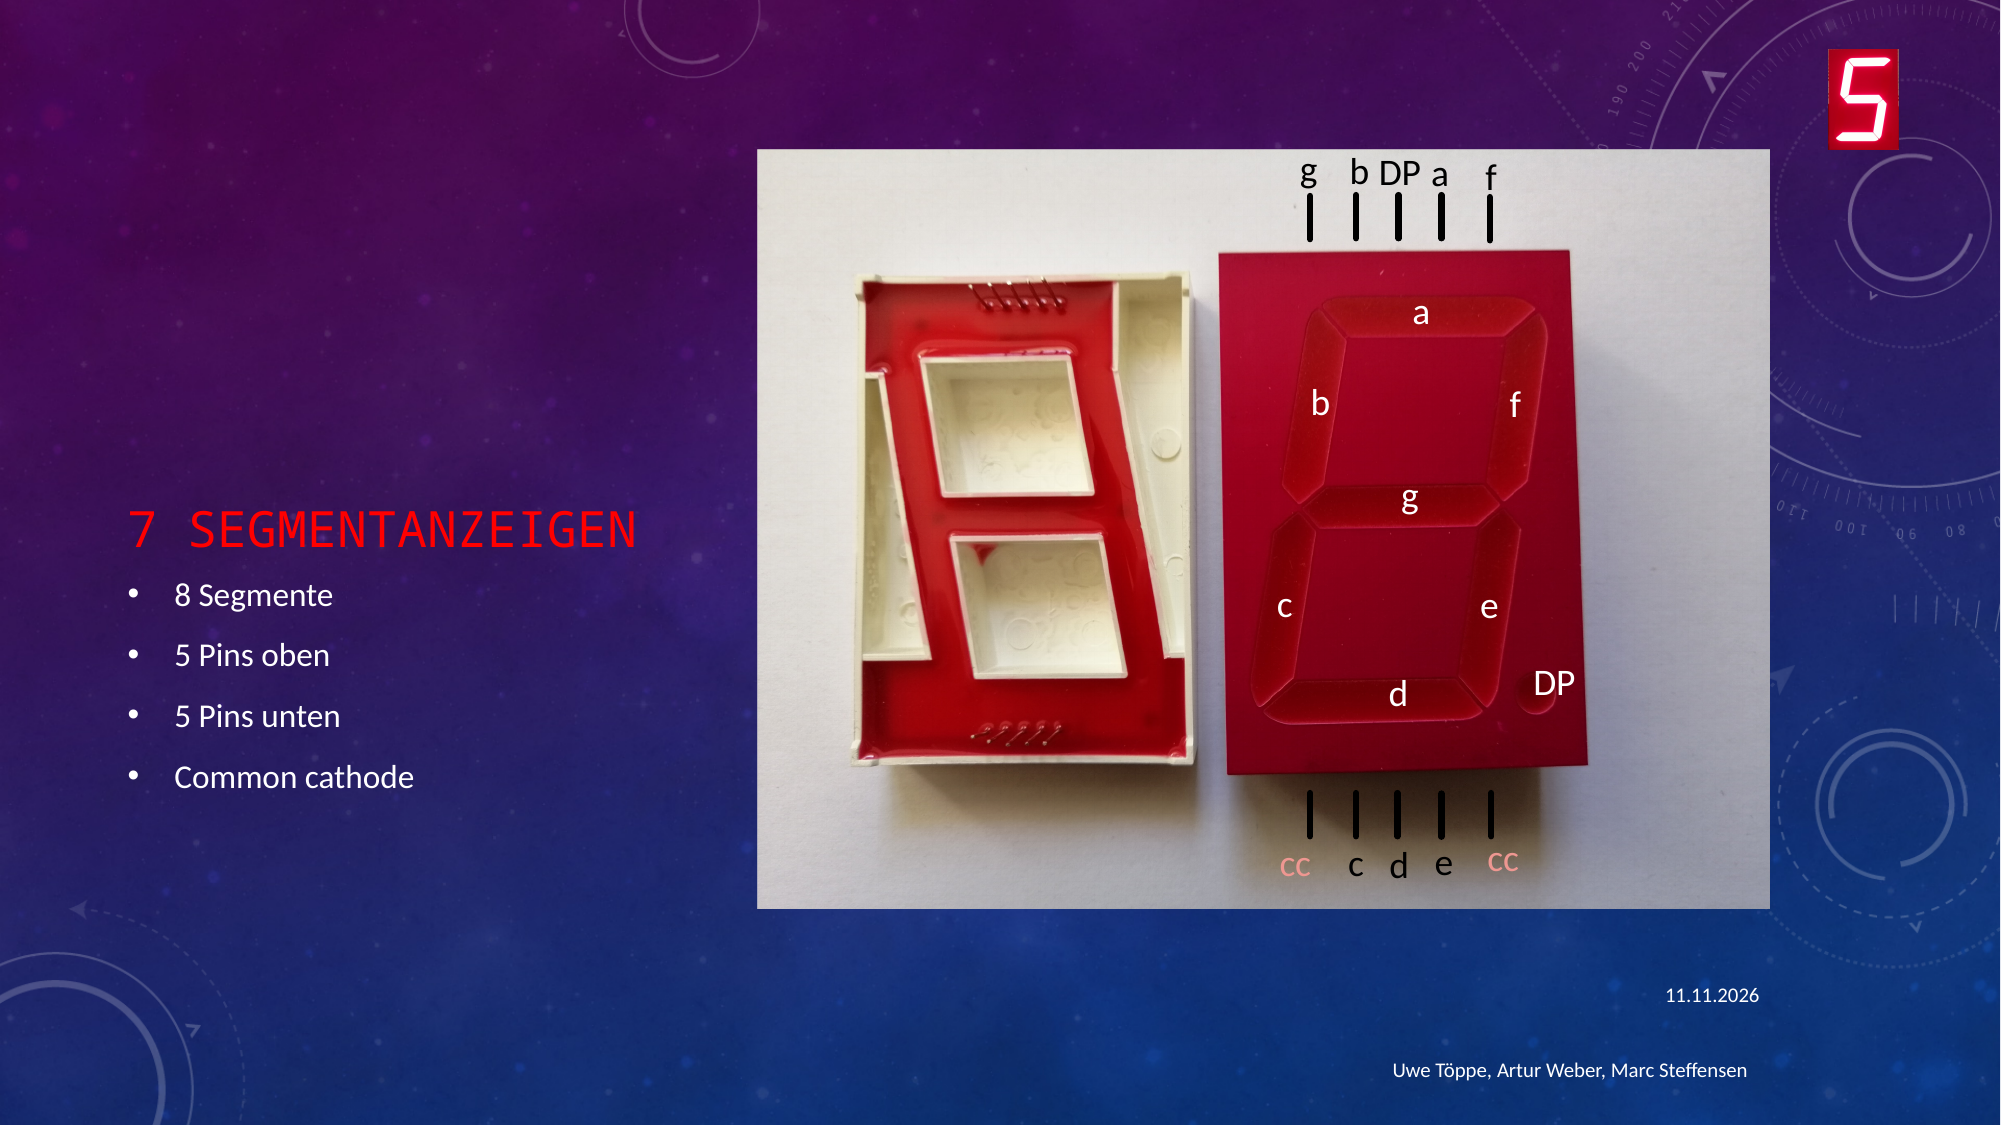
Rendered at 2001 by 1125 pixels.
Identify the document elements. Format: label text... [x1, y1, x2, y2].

title 7 Segmentanzeigen [112, 340, 717, 565]
footer Uwe Töppe, Artur Weber, Marc Steffensen [1377, 1038, 1775, 1100]
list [884, 22, 1644, 1035]
list 8 Segmente 5 Pins oben 5 Pins unten Common cathode [112, 565, 717, 866]
picture [0, 0, 2001, 1125]
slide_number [1650, 963, 1775, 1025]
